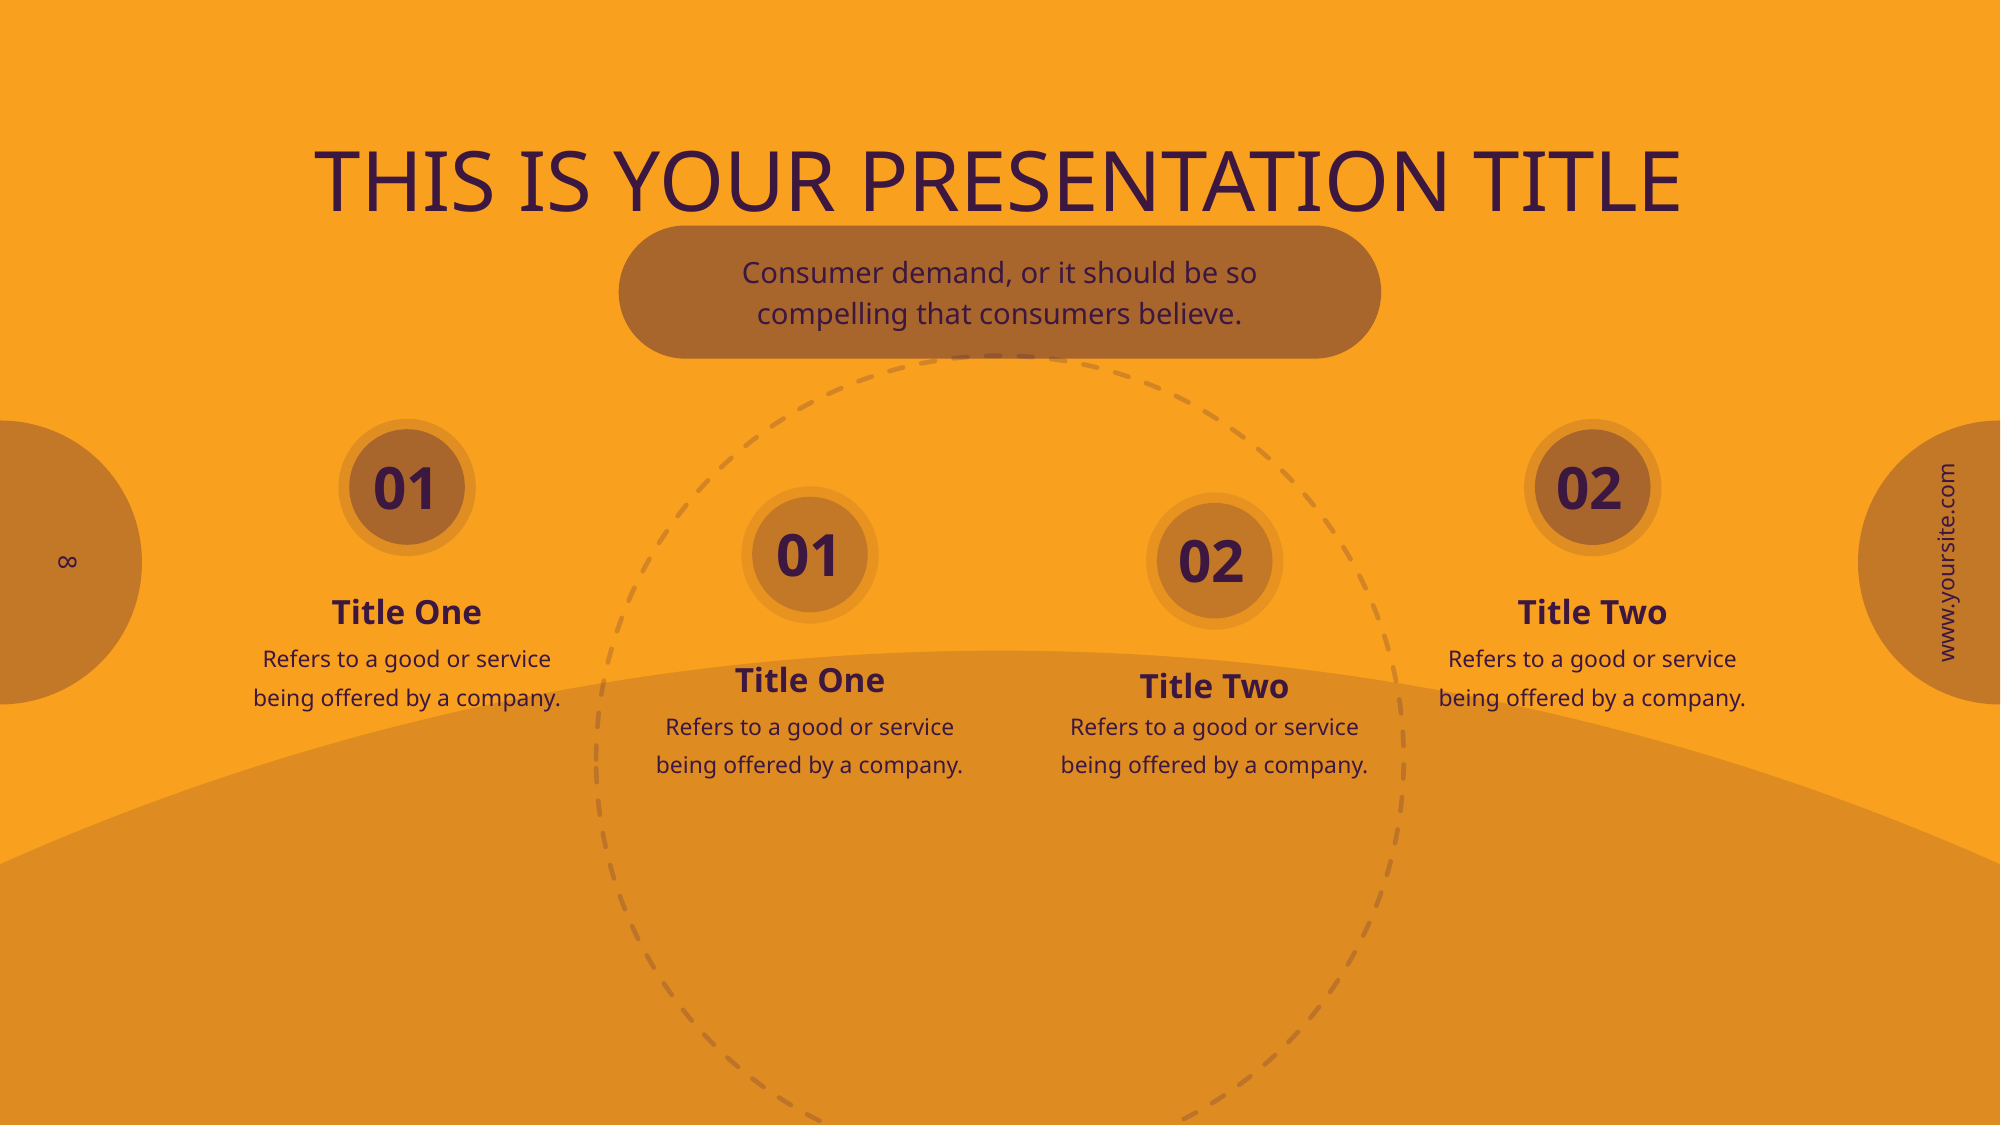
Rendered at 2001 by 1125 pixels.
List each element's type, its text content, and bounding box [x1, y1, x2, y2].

text_box [595, 354, 1405, 1125]
text_box [617, 224, 1383, 360]
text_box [1403, 418, 1782, 709]
text_box Consumer demand, or it should be so compelling that consumers believe. [683, 247, 1317, 331]
text_box [0, 682, 823, 1125]
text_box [218, 418, 597, 709]
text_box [1025, 492, 1404, 784]
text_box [621, 486, 1000, 784]
text_box [1176, 709, 2000, 1125]
text_box THIS IS YOUR PRESENTATION TITLE [125, 108, 1875, 219]
